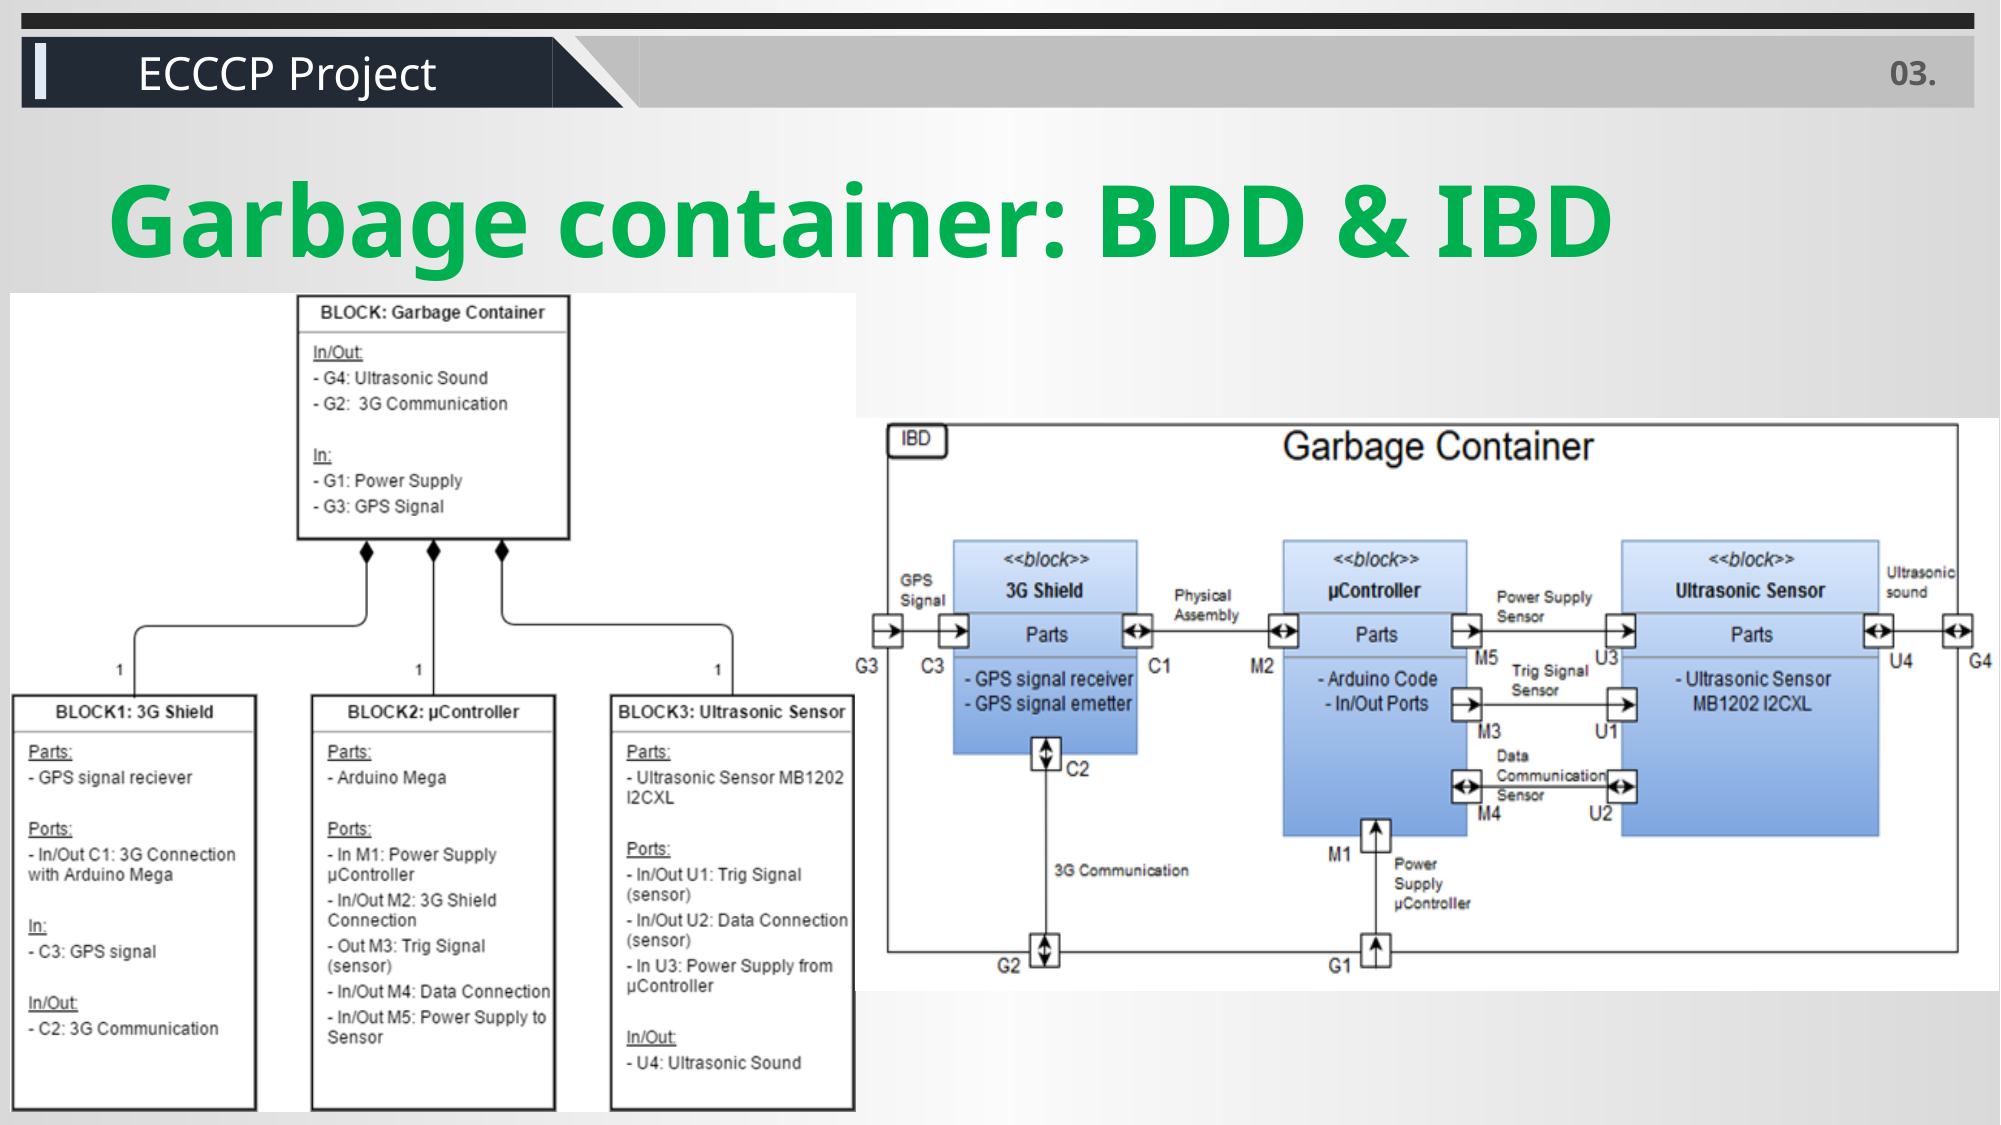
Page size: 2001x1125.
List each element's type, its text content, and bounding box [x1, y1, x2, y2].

title Garbage container: BDD & IBD [91, 116, 1817, 334]
text_box ECCCP Project [21, 36, 551, 109]
text_box [20, 12, 1975, 30]
picture [10, 293, 1999, 1112]
text_box [34, 42, 47, 100]
text_box [551, 34, 626, 109]
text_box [574, 35, 1975, 108]
